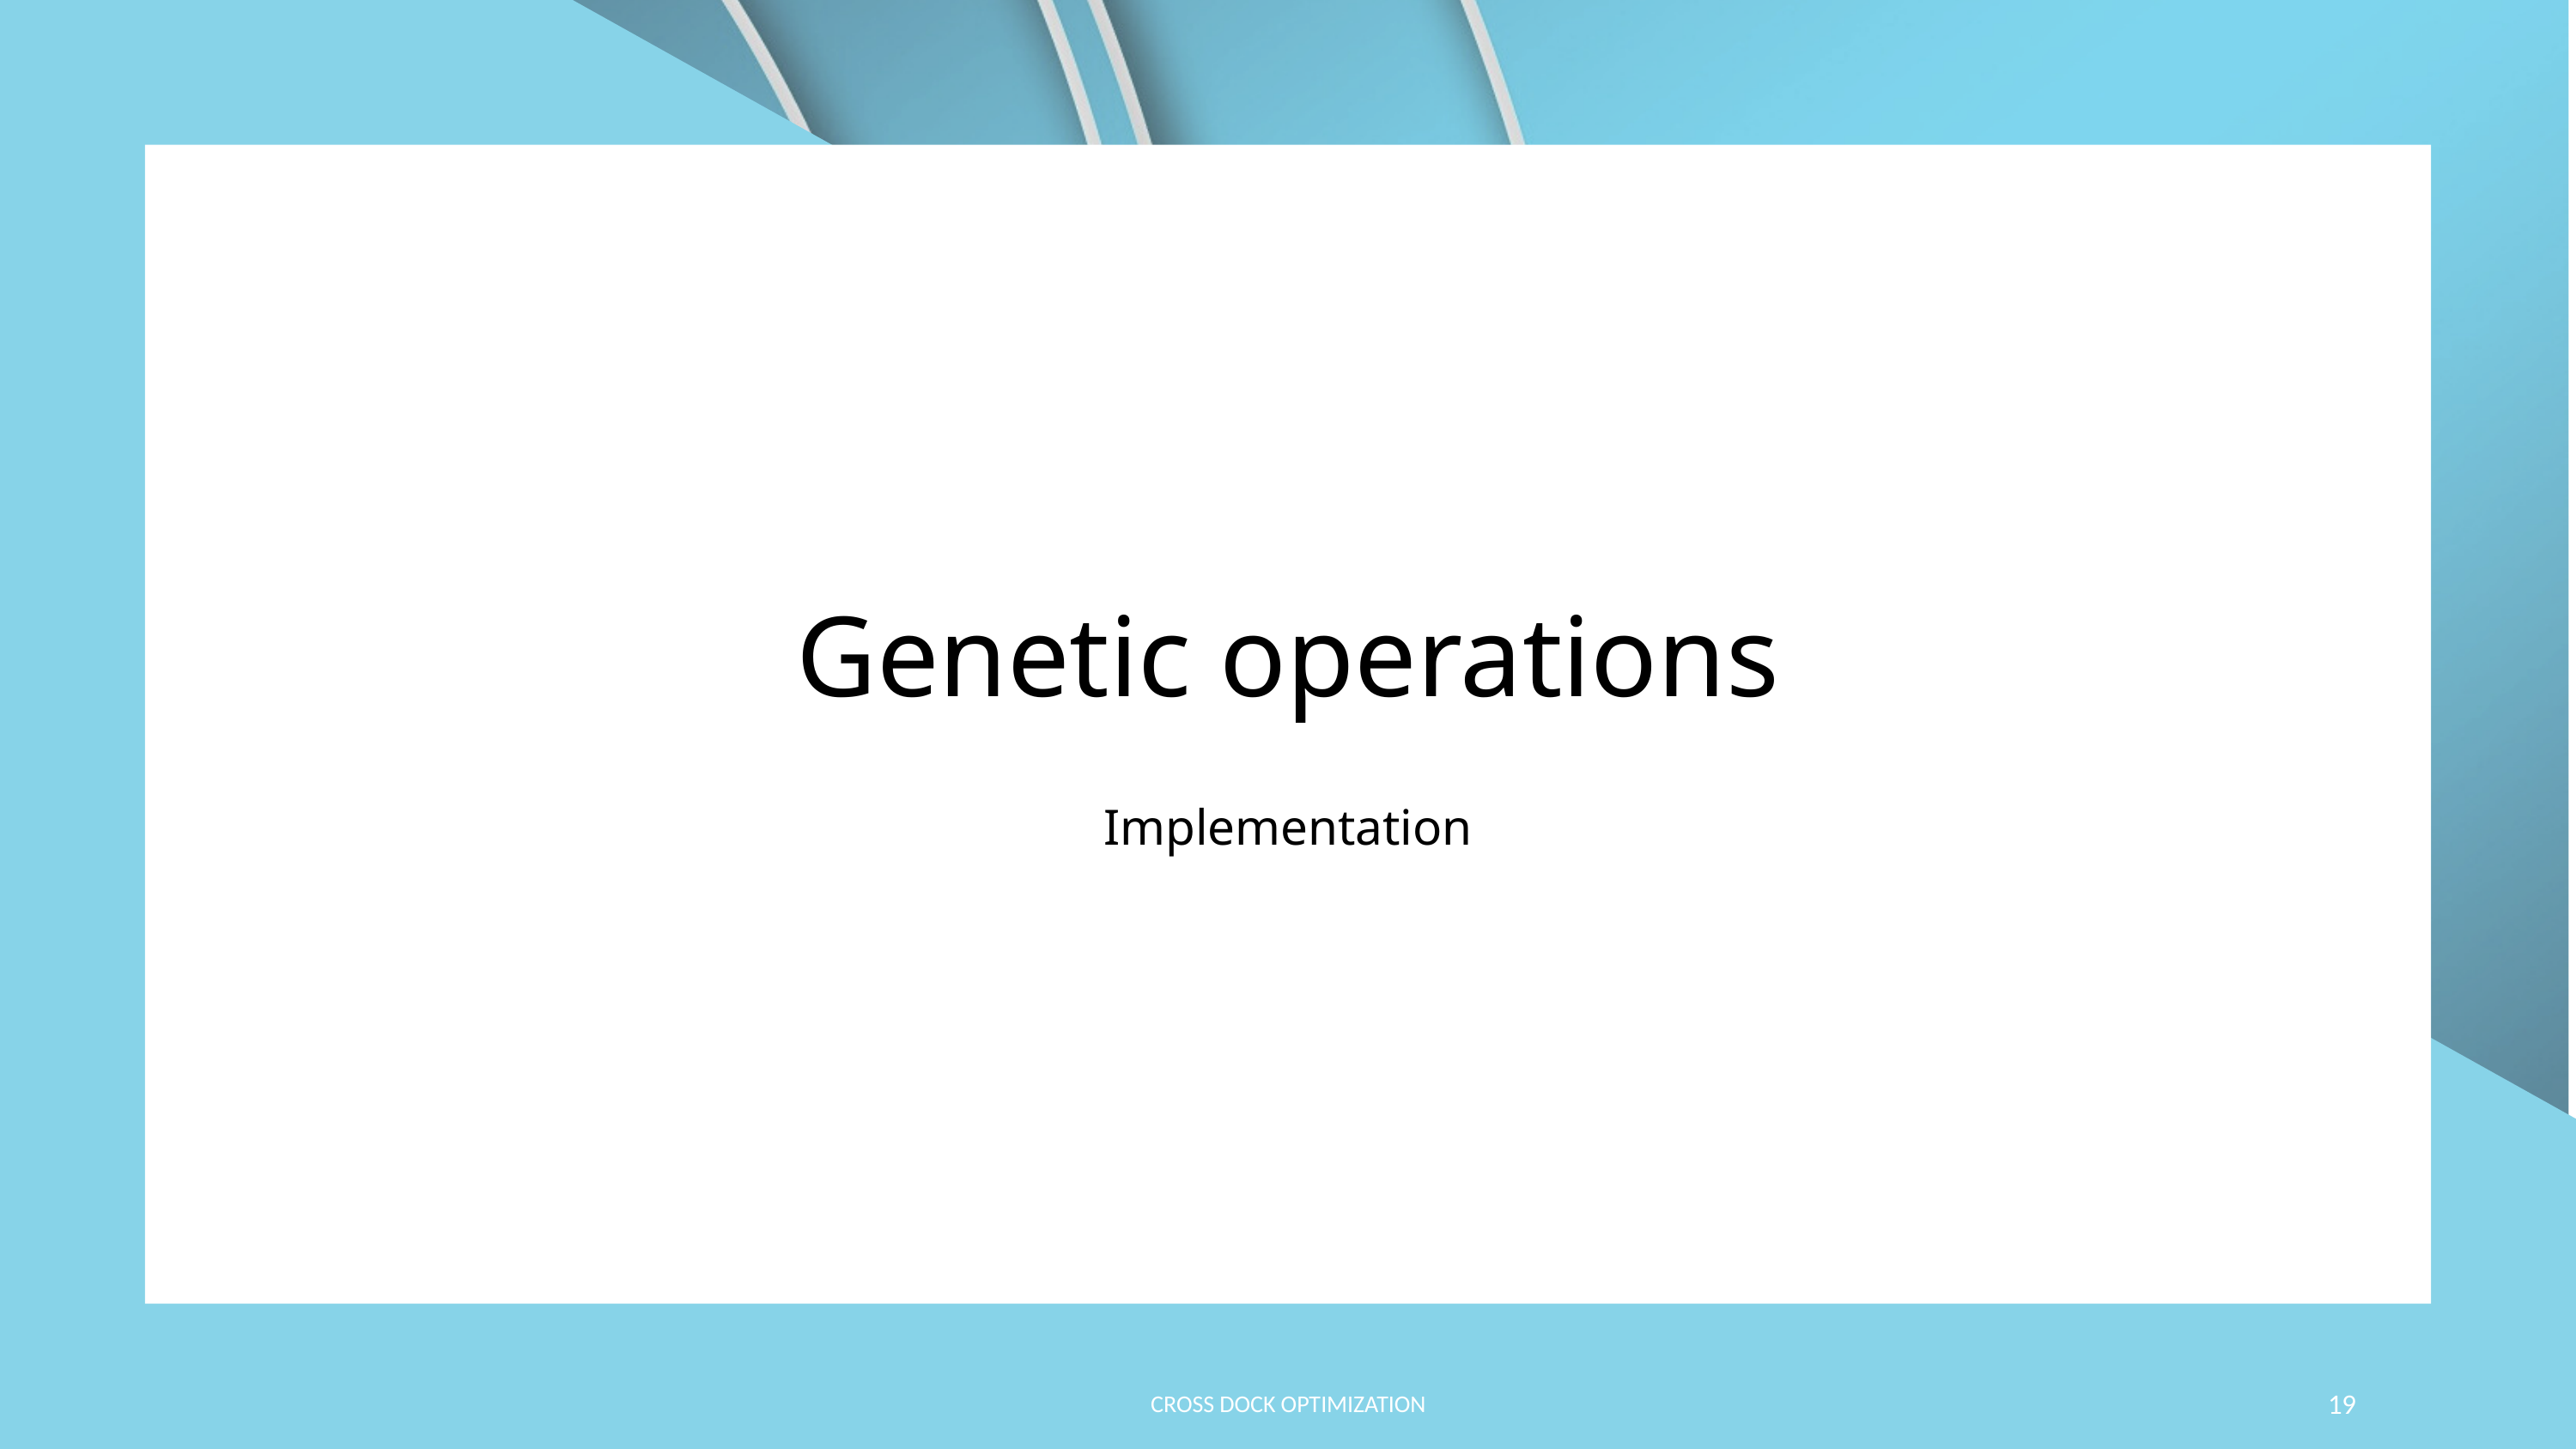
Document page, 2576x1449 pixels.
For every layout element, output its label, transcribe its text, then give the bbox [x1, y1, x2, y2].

slide_number 19 [2092, 1364, 2369, 1442]
text_box [574, 0, 2569, 1114]
footer Cross dock optimization [779, 1364, 1798, 1442]
text_box [0, 0, 2576, 1449]
text_box [144, 144, 2432, 1304]
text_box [622, 594, 1954, 854]
